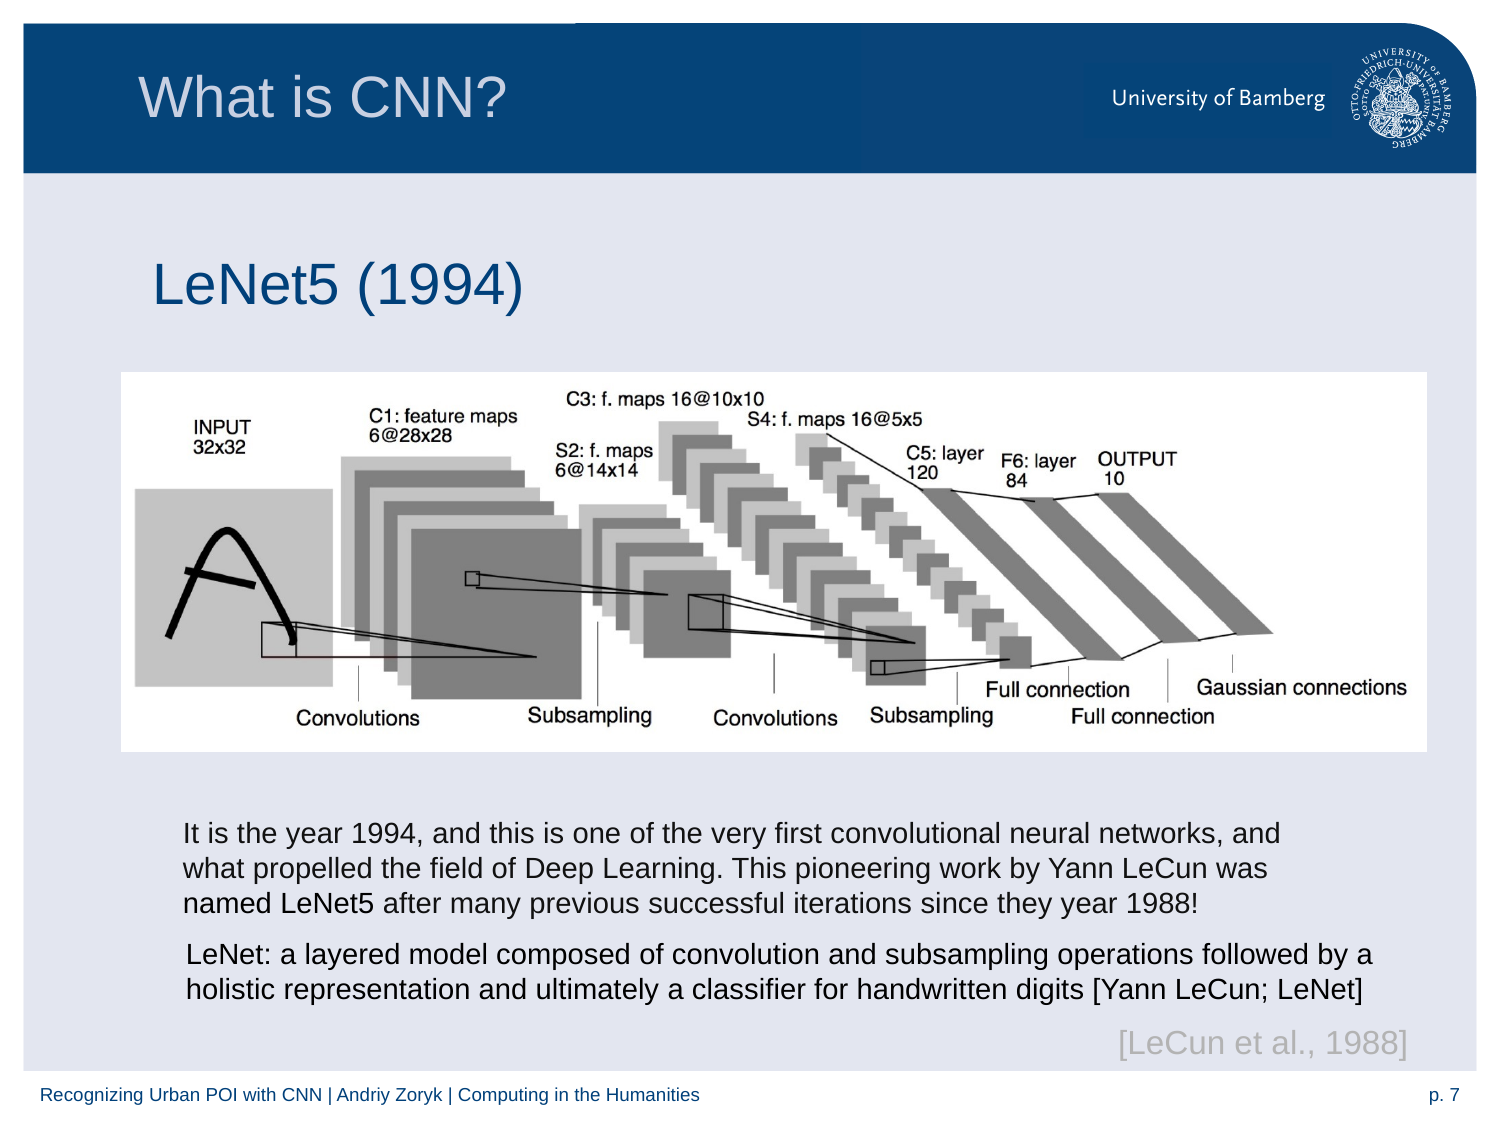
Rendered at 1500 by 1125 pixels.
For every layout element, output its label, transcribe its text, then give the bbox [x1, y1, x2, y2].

text_box [LeCun et al., 1988] [1103, 1013, 1433, 1069]
text_box LeNet: a layered model composed of convolution and subsampling operations followed by a holistic representation and ultimately a classifier for handwritten digits [Yann LeCun; LeNet] [171, 928, 1435, 1013]
text_box What is CNN? [123, 0, 1349, 188]
picture [0, 0, 1500, 1125]
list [121, 372, 1427, 752]
title LeNet5 (1994) [137, 187, 1363, 370]
text_box It is the year 1994, and this is one of the very first convolutional neural networks, and what propelled the field of Deep Learning. This pioneering work by Yann LeCun was named LeNet5 after many previous successful iterations since they year 1988! [168, 806, 1323, 927]
